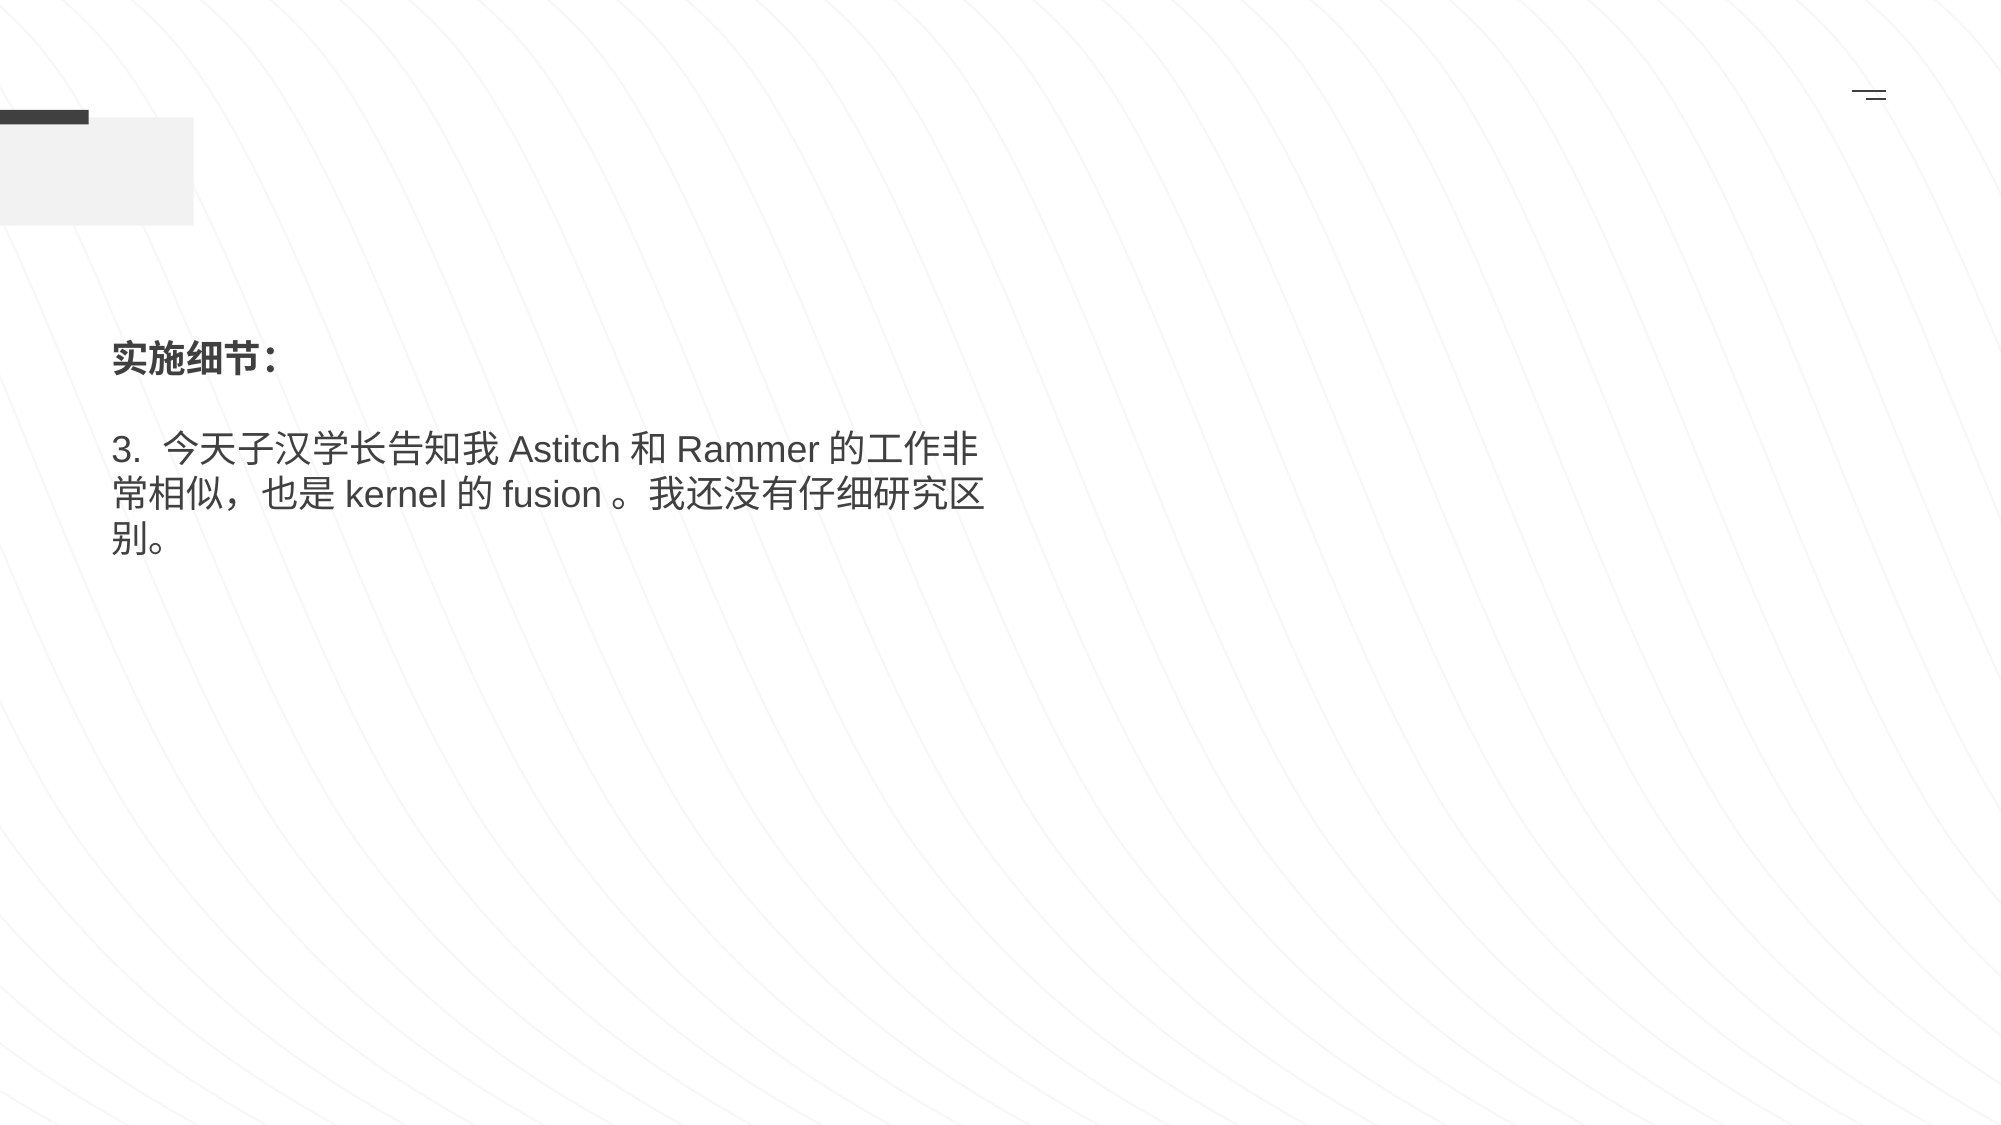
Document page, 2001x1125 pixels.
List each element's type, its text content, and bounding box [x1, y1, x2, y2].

text_box 实施细节： 3. 今天子汉学长告知我Astitch和Rammer的工作非常相似，也是kernel的fusion。我还没有仔细研究区别。 [96, 327, 1030, 568]
